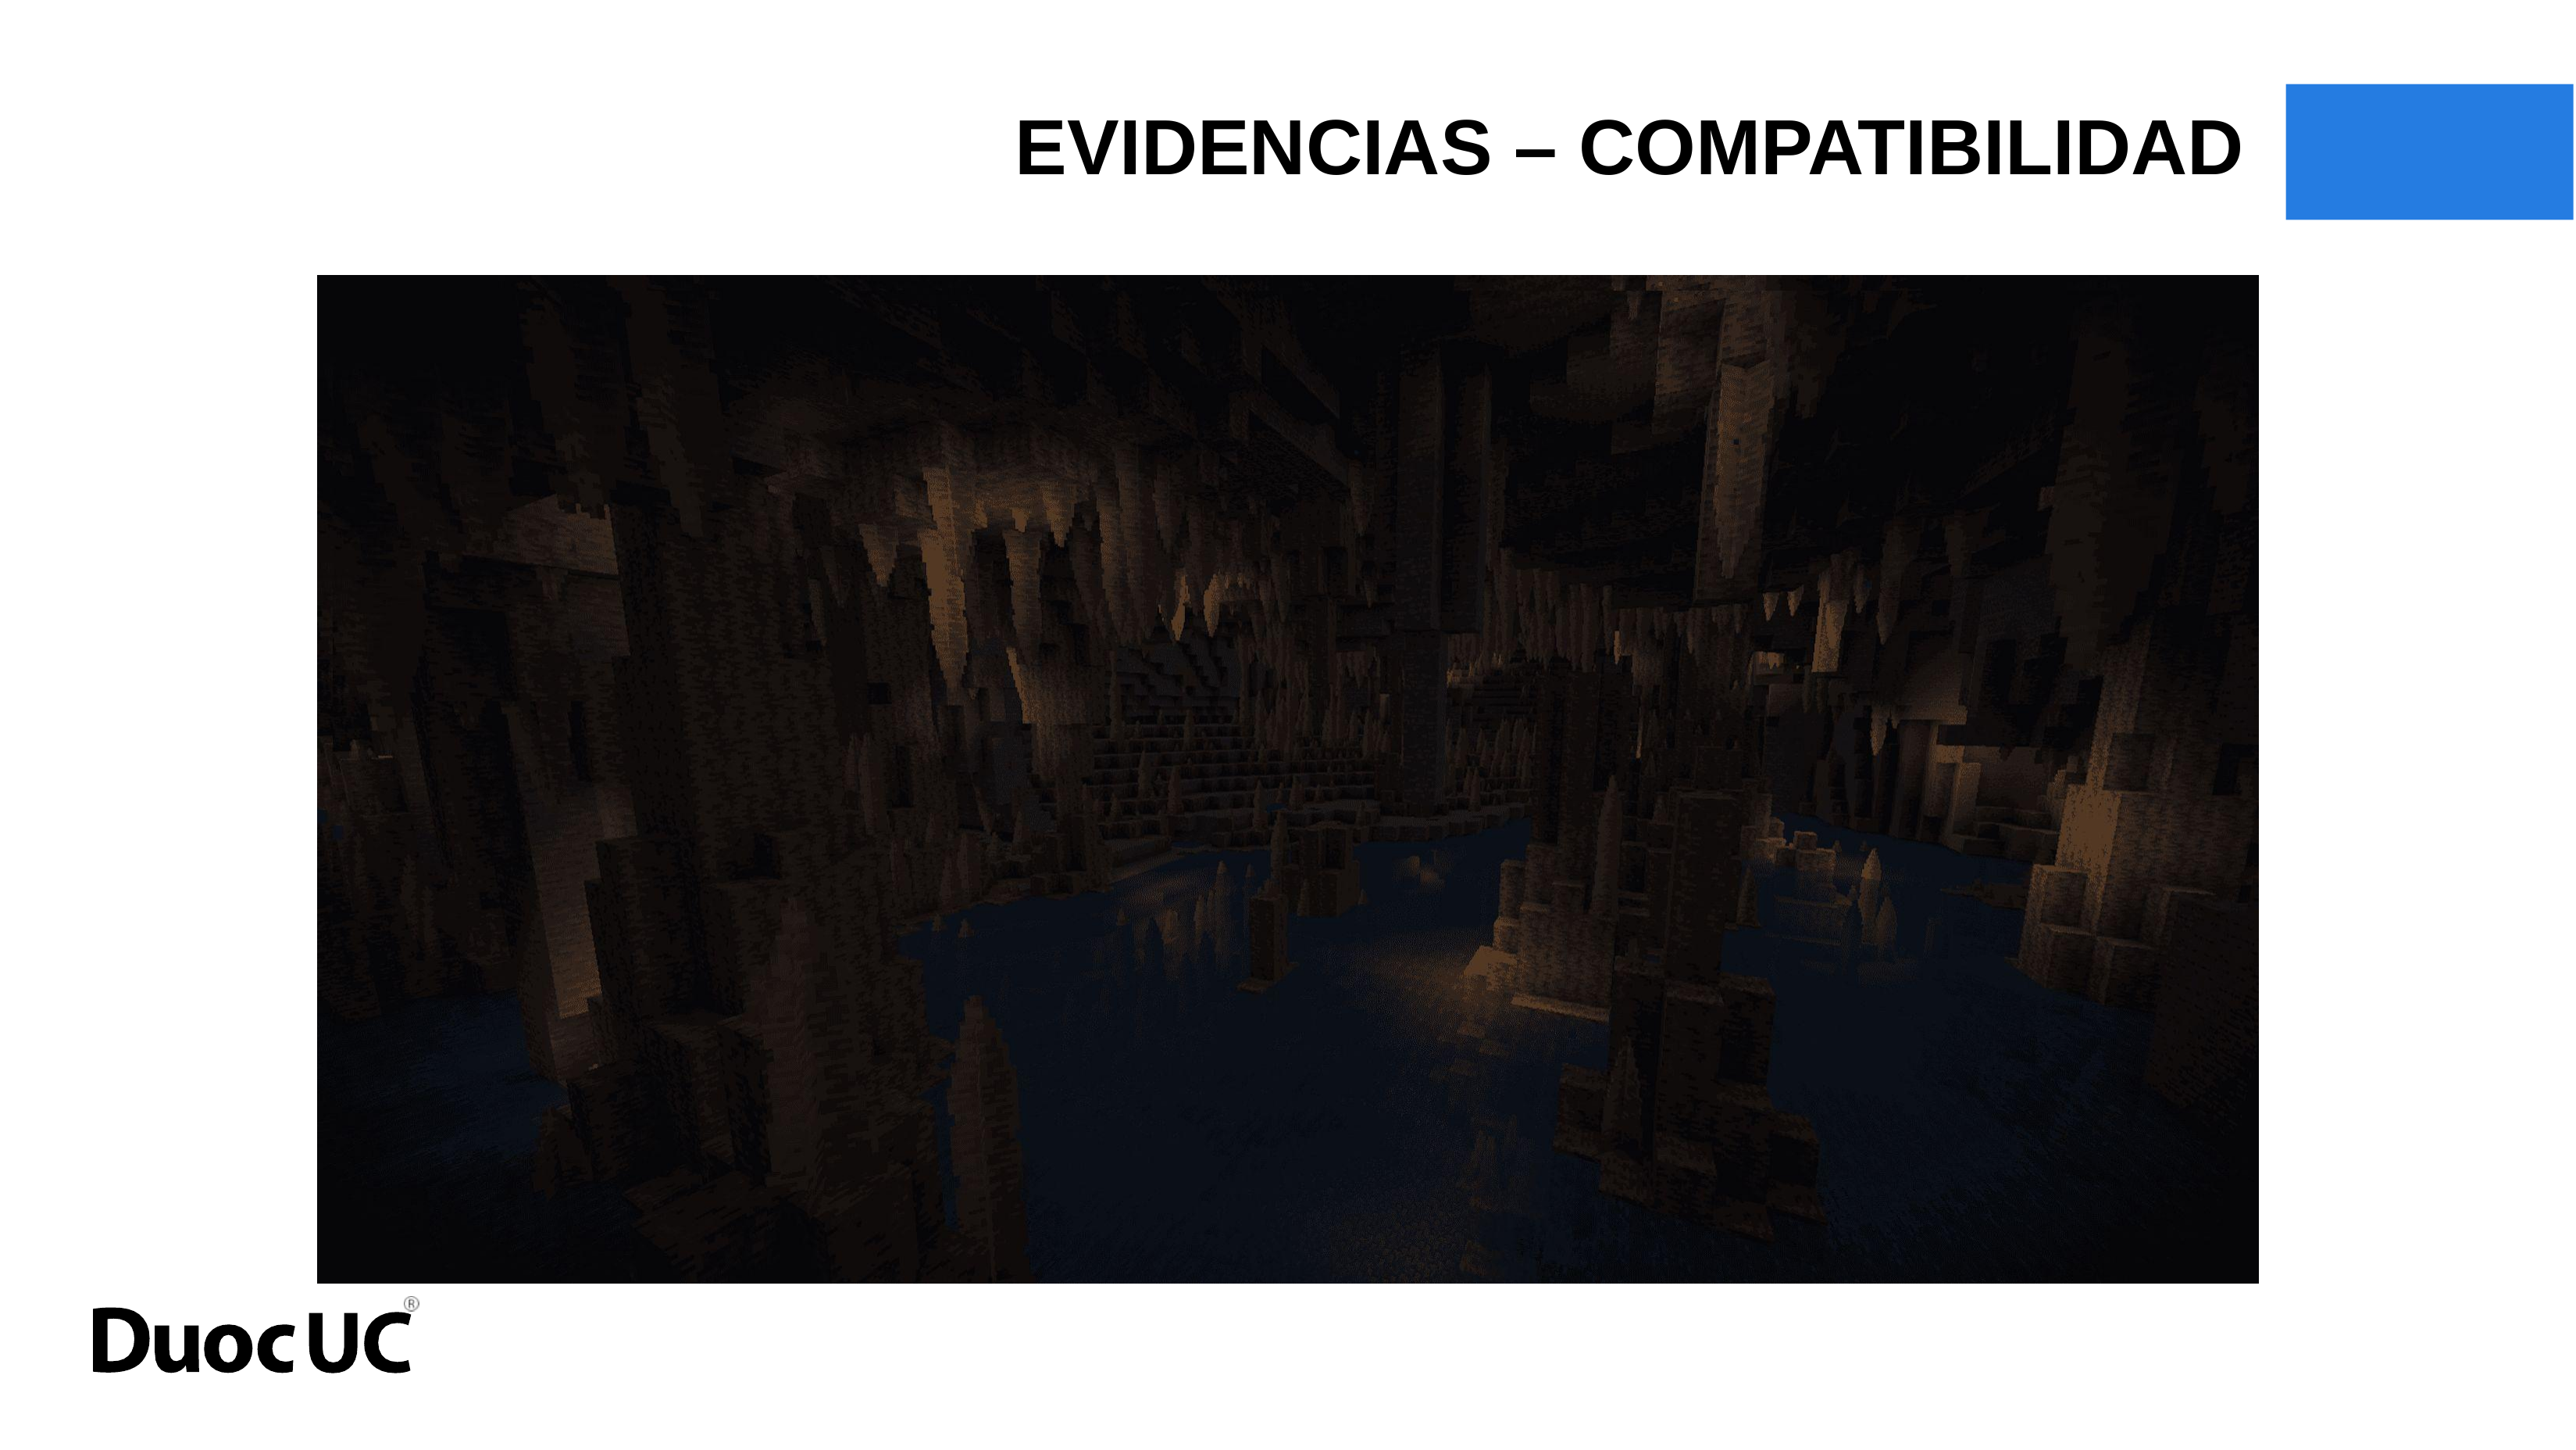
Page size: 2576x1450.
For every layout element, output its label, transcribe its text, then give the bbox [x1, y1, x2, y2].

picture [404, 1296, 419, 1312]
list EVIDENCIAS – COMPATIBILIDAD [93, 96, 2245, 927]
picture [317, 275, 2259, 1284]
